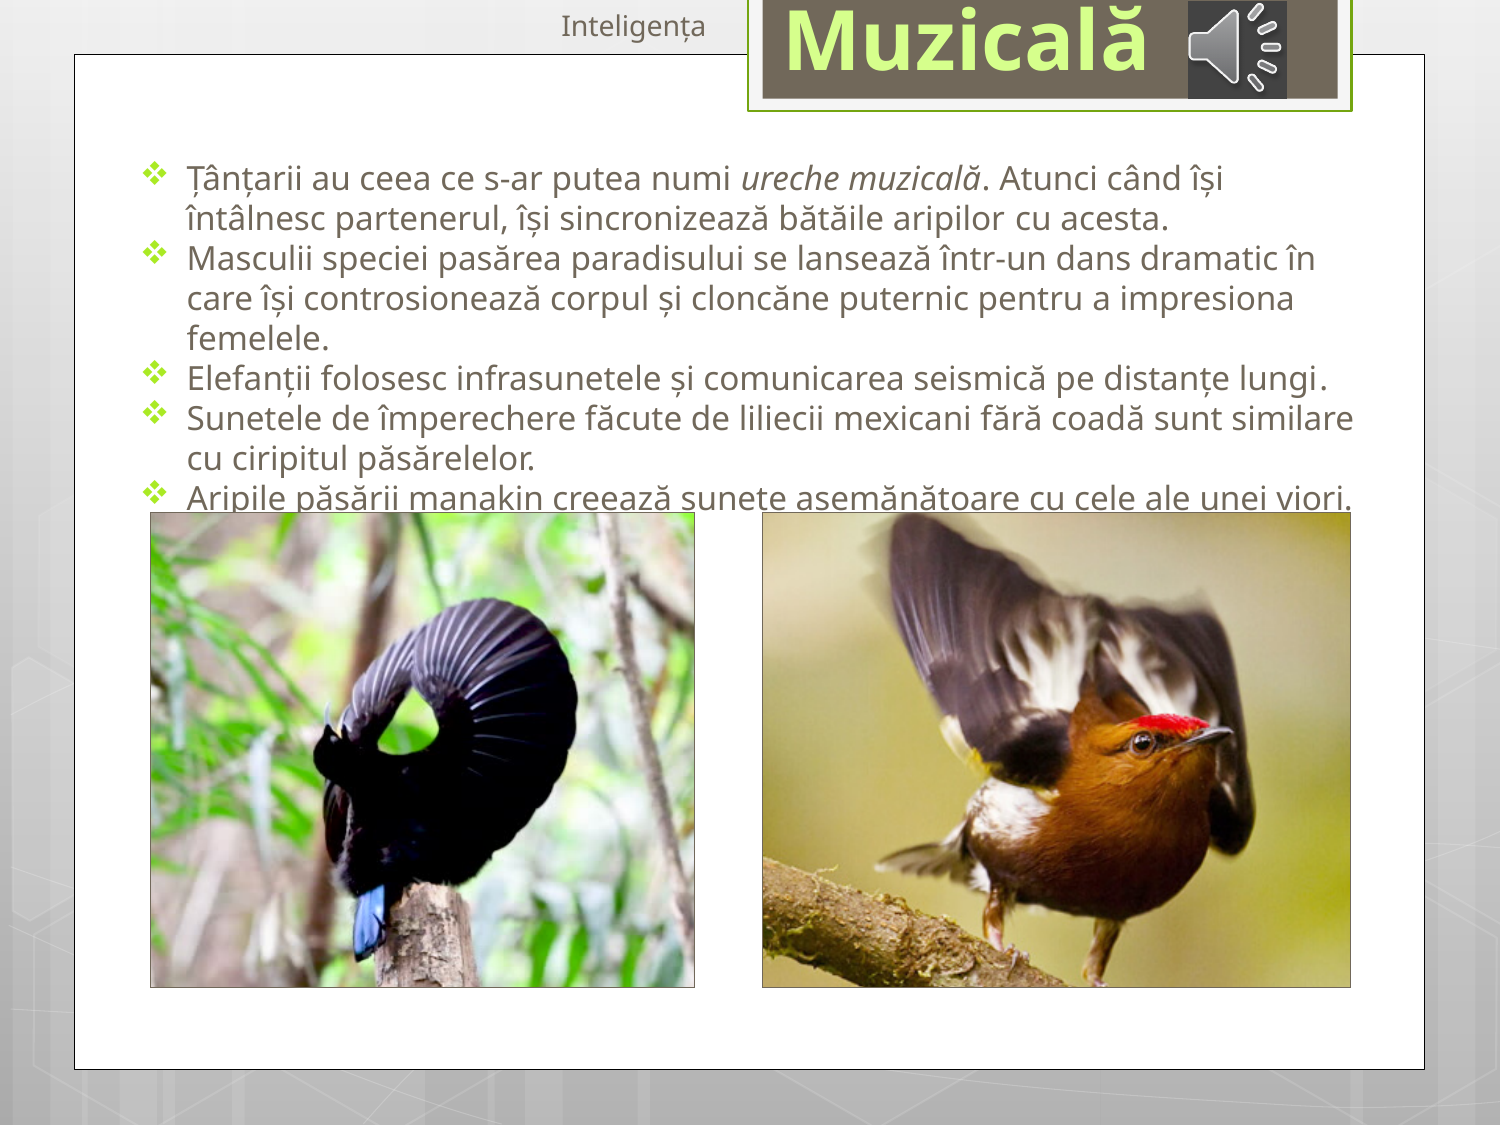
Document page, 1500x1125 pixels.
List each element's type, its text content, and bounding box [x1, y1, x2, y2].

text_box Muzicală [737, 0, 1186, 88]
title Inteligența [546, 0, 737, 50]
picture [149, 511, 695, 988]
picture [1187, 0, 1288, 101]
text_box Țânțarii au ceea ce s-ar putea numi ureche muzicală. Atunci când își întâlnesc partenerul, își sincronizează bătăile aripilor cu acesta. Masculii speciei pasărea paradisului se lansează într-un dans dramatic în care își controsionează corpul și cloncăne puternic pentru a impresiona femelele. Elefanții folosesc infrasunetele și comunicarea seismică pe distanțe lungi. Sunetele de împerechere făcute de liliecii mexicani fără coadă sunt similare cu ciripitul păsărelelor. Aripile păsării manakin creează sunete asemănătoare cu cele ale unei viori. [125, 149, 1375, 524]
picture [762, 512, 1351, 989]
